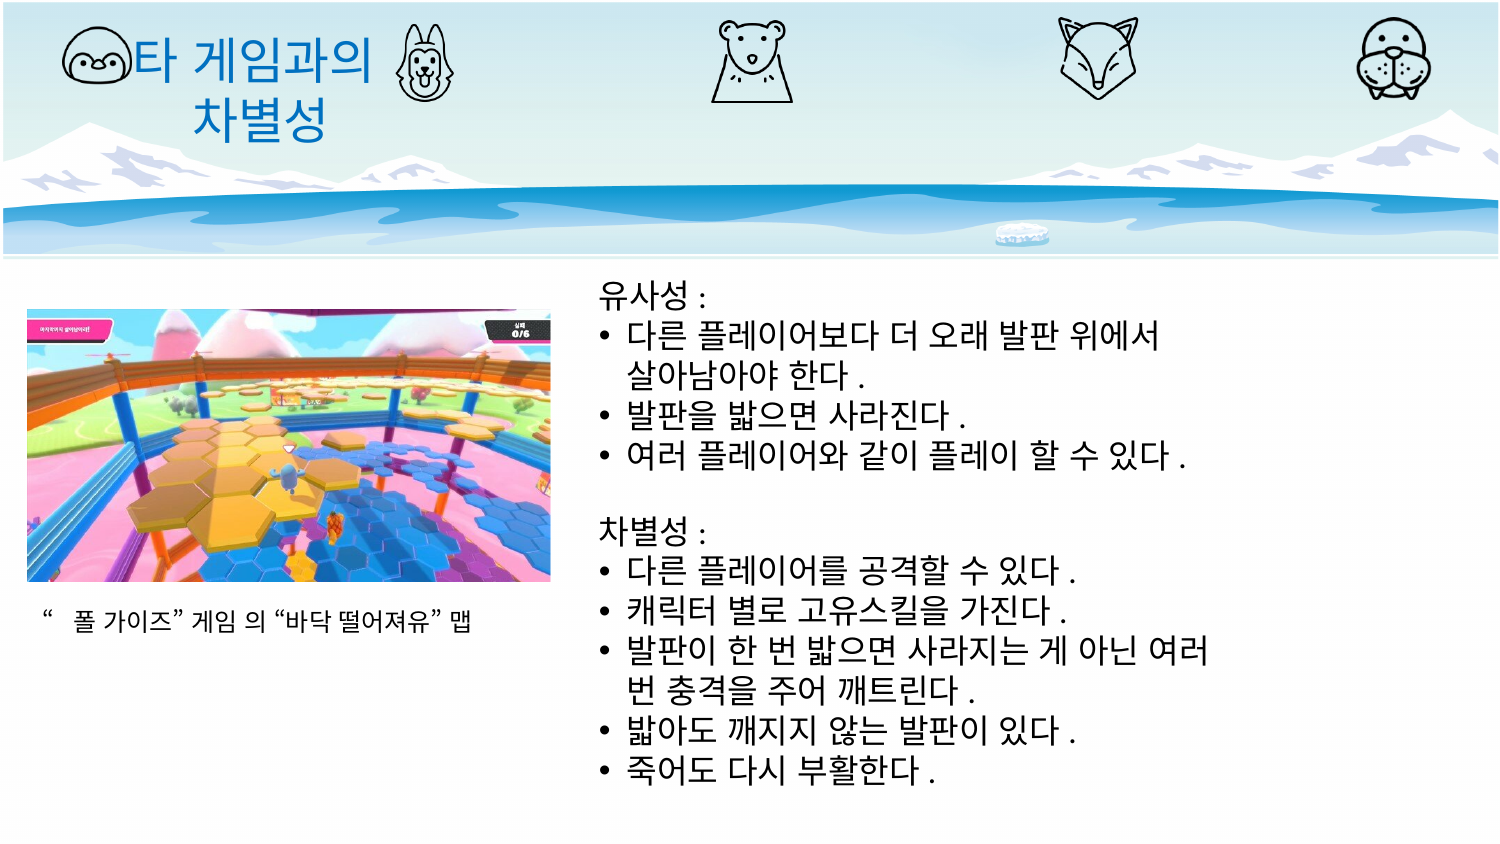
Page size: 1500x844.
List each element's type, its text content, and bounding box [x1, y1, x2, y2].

picture [0, 0, 1500, 844]
text_box “폴 가이즈” 게임 의 “바닥 떨어져유” 맵 [27, 599, 583, 644]
text_box 유사성: 다른 플레이어보다 더 오래 발판 위에서 살아남아야 한다. 발판을 밟으면 사라진다. 여러 플레이어와 같이 플레이 할 수 있다. [583, 268, 1233, 483]
text_box 차별성: 다른 플레이어를 공격할 수 있다. 캐릭터 별로 고유스킬을 가진다. 발판이 한 번 밟으면 사라지는 게 아닌 여러 번 충격을 주어 깨트린다. 밟아도 깨지지 않는 발판이 있다. 죽어도 다시 부활한다. [583, 503, 1233, 798]
text_box 타 게임과의 차별성 [0, 52, 584, 127]
